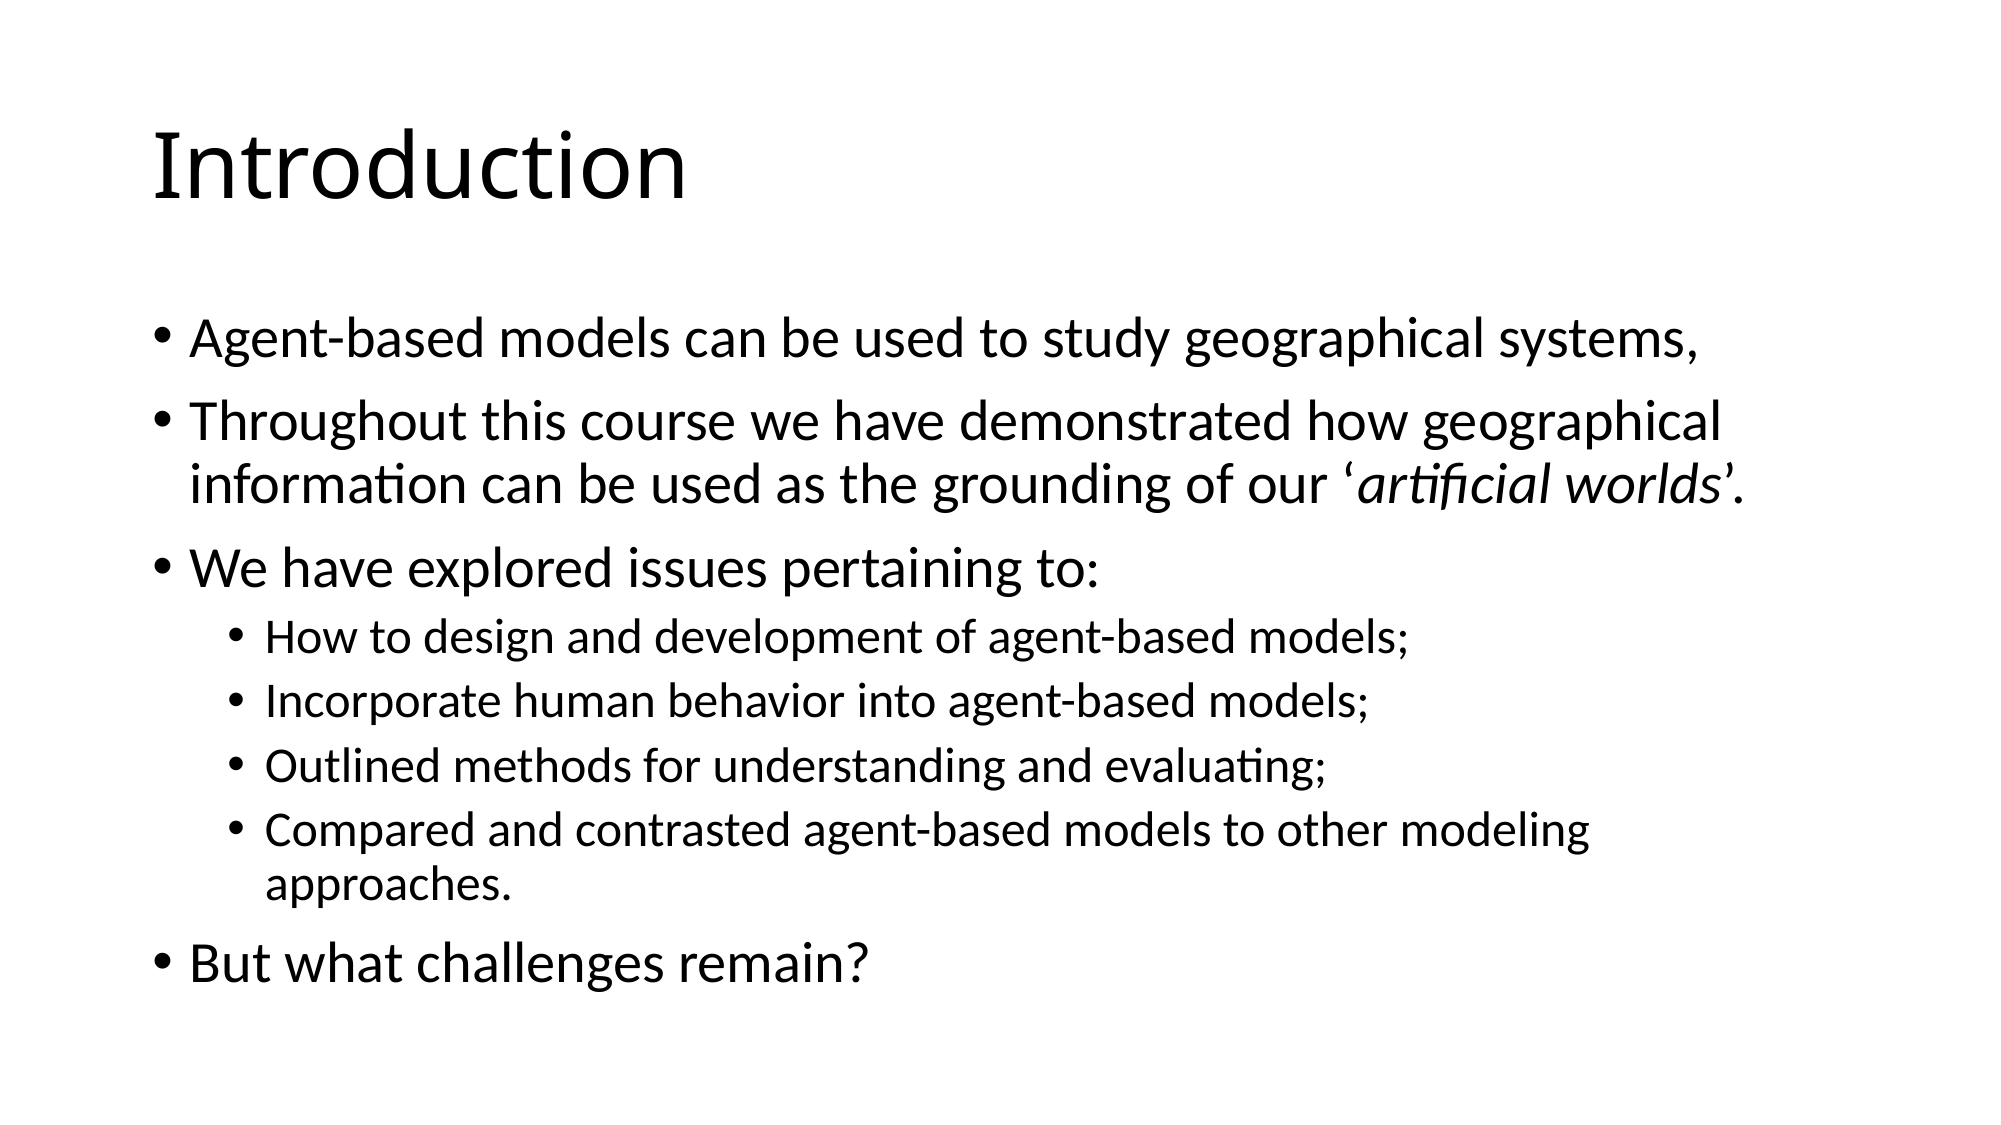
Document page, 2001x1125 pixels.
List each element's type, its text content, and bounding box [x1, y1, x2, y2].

title Introduction [137, 59, 1863, 278]
list Agent-based models can be used to study geographical systems, Throughout this course we have demonstrated how geographical information can be used as the grounding of our ‘artificial worlds’. We have explored issues pertaining to: How to design and development of agent-based models; Incorporate human behavior into agent-based models; Outlined methods for understanding and evaluating; Compared and contrasted agent-based models to other modeling approaches. But what challenges remain? [137, 299, 1863, 1014]
